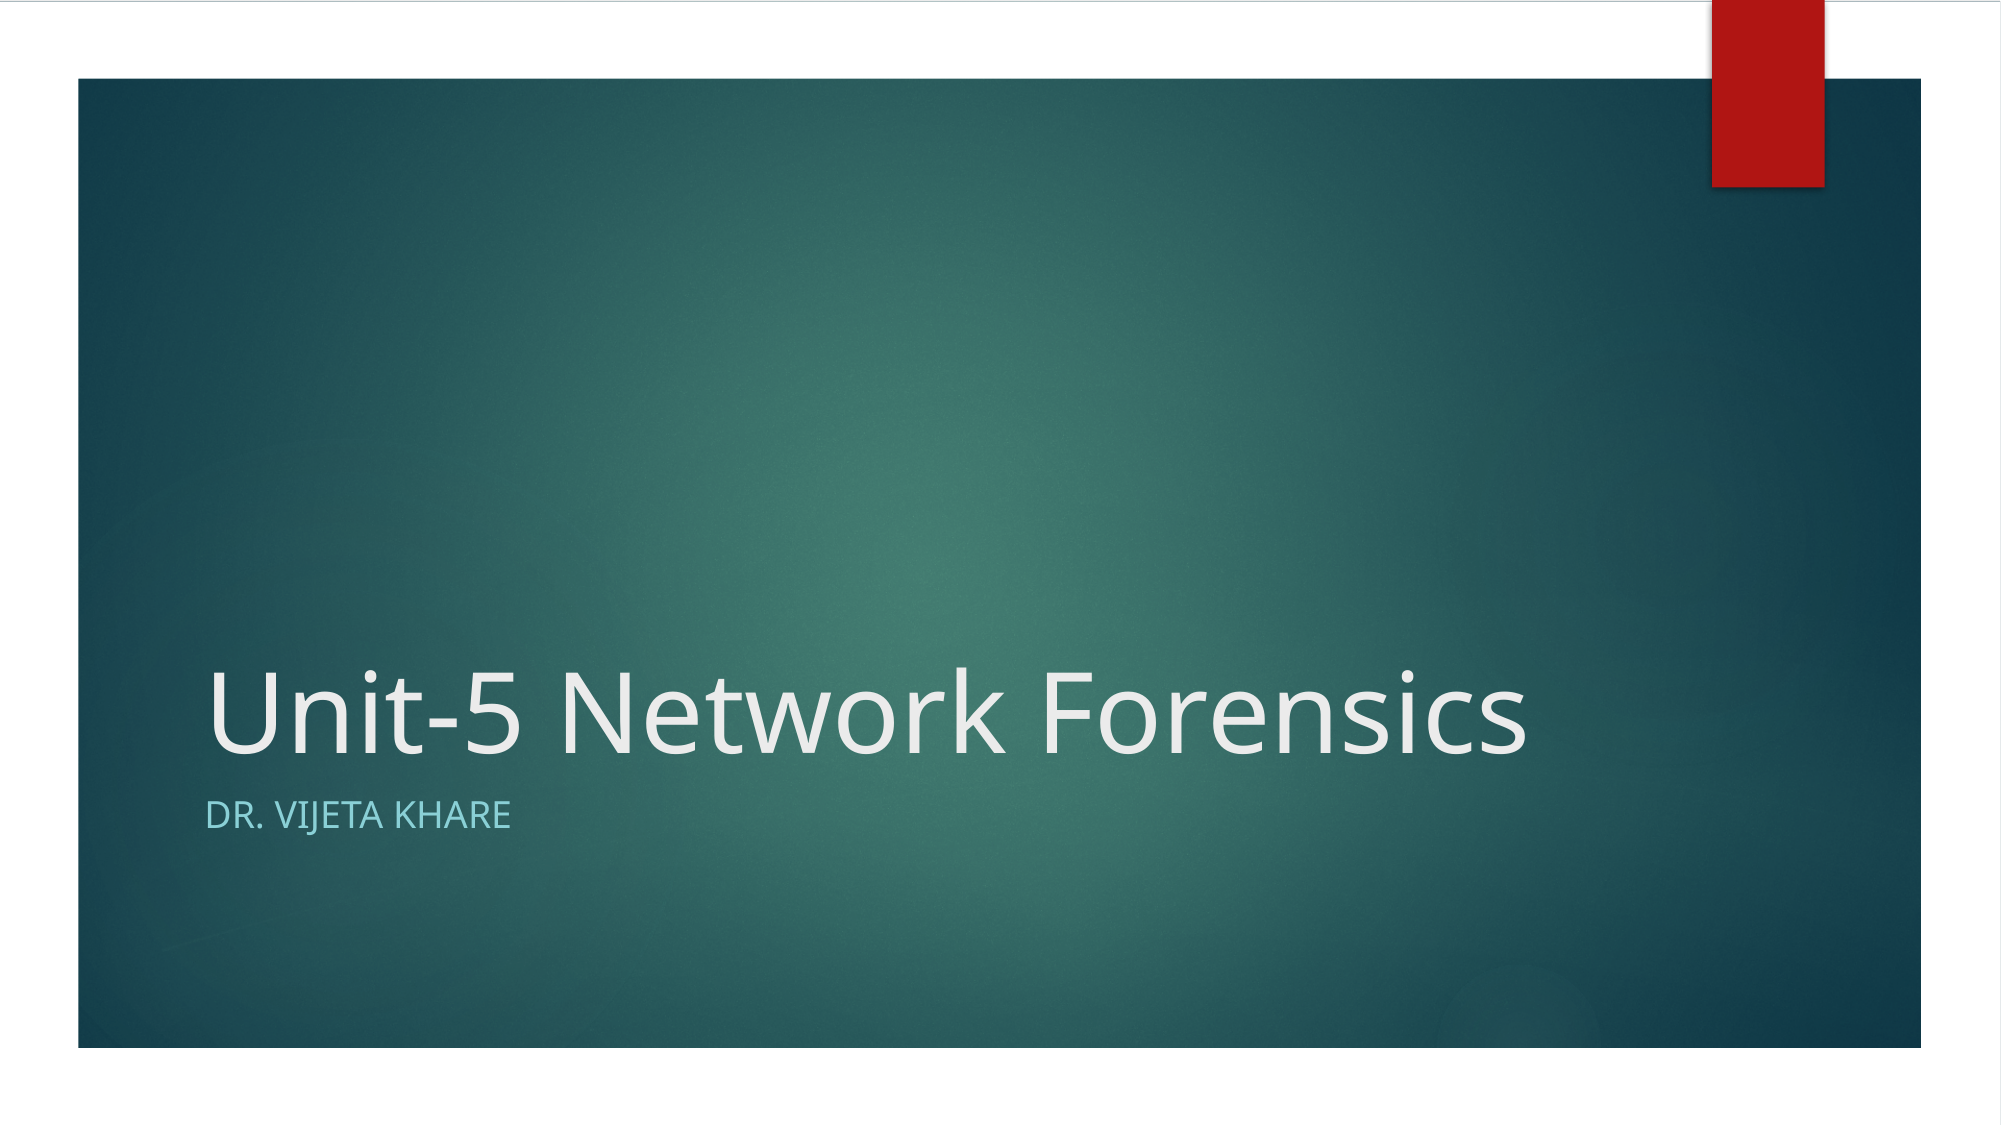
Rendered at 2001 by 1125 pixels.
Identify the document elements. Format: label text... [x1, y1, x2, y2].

subtitle Dr. Vijeta Khare [189, 783, 1638, 925]
title Unit-5 Network Forensics [189, 344, 1638, 783]
